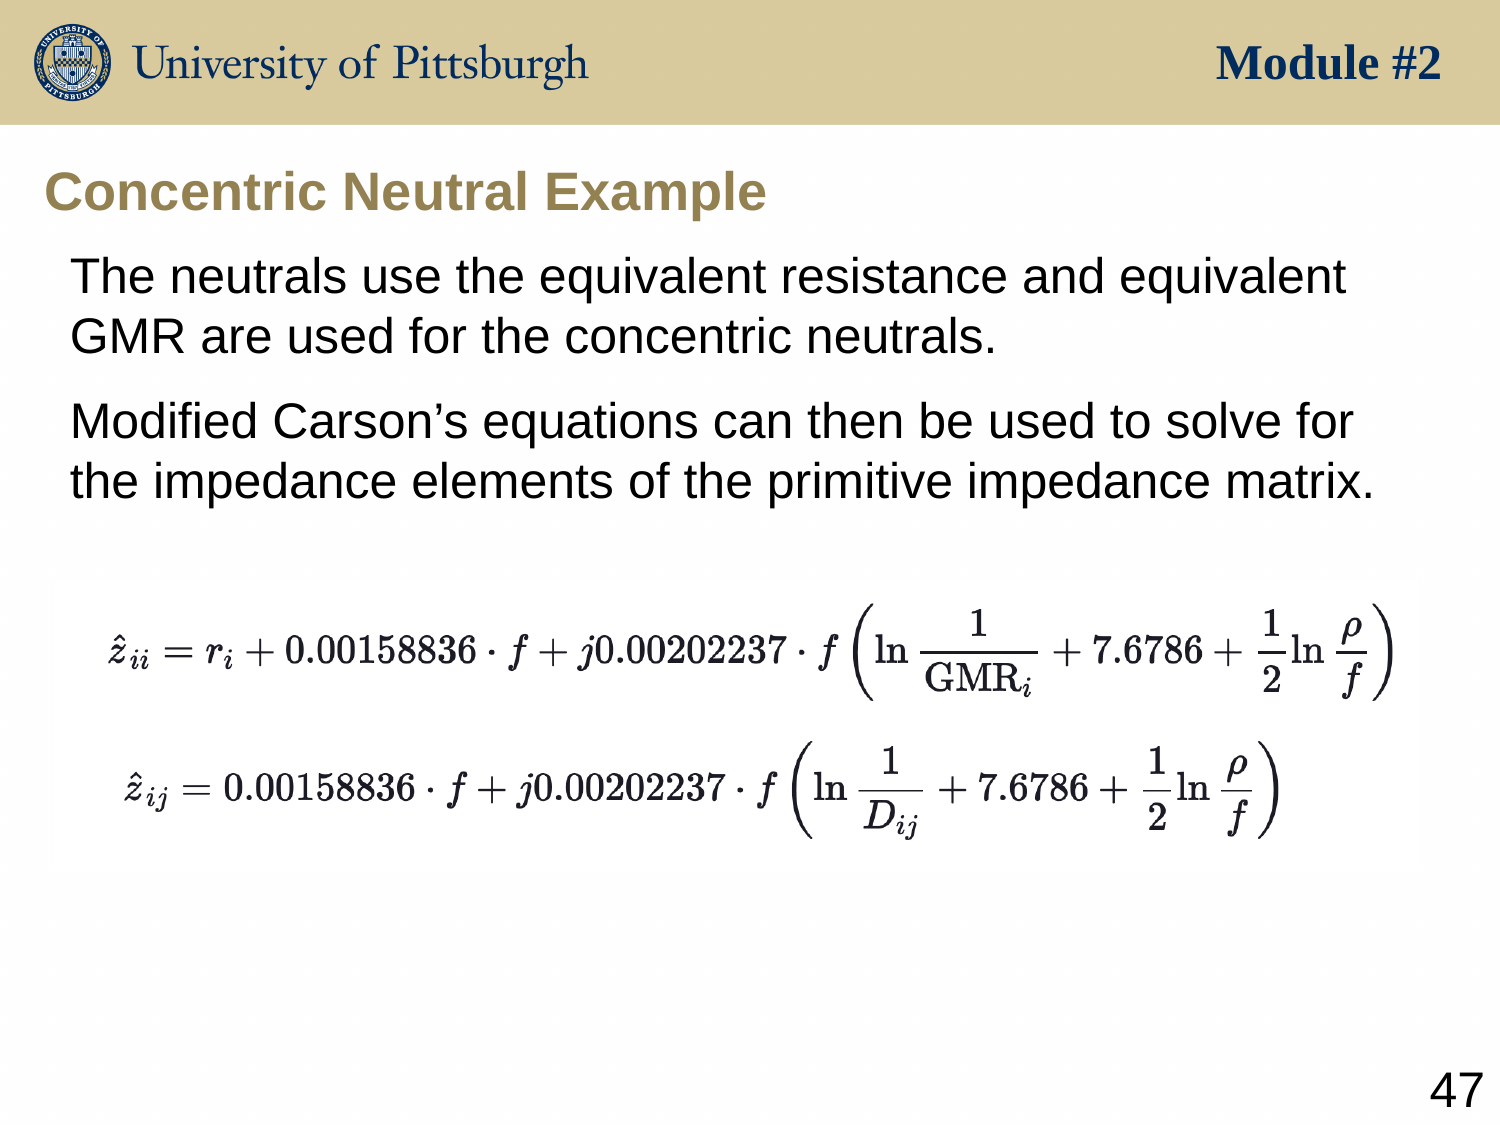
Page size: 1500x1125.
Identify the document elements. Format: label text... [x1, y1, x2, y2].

text_box Module #2 [604, 22, 1457, 97]
picture [0, 1, 1500, 1125]
title Concentric Neutral Example [29, 140, 1500, 236]
slide_number 47 [1362, 1050, 1500, 1125]
text_box The neutrals use the equivalent resistance and equivalent GMR are used for the concentric neutrals. Modified Carson’s equations can then be used to solve for the impedance elements of the primitive impedance matrix. [55, 235, 1418, 516]
